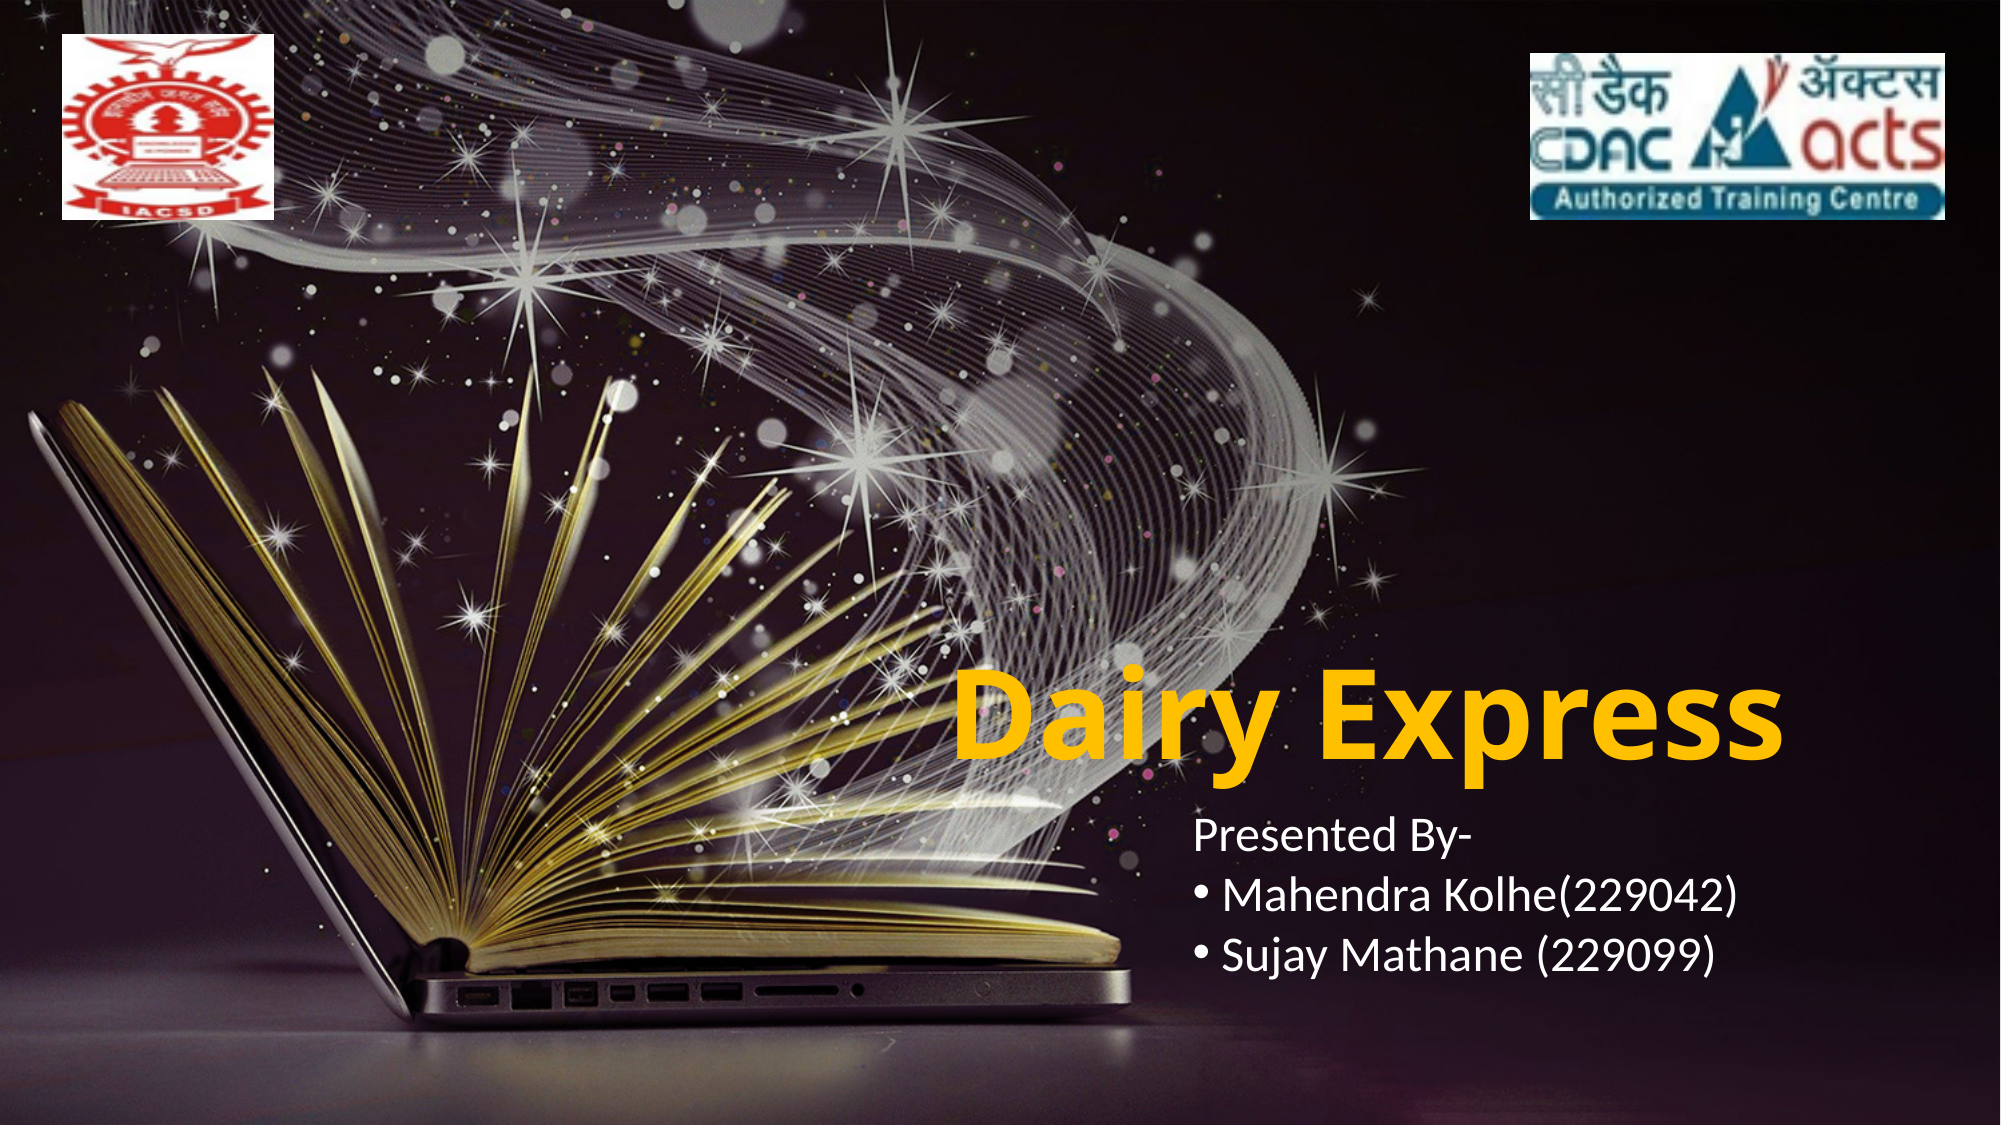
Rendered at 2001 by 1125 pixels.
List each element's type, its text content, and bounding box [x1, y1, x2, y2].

picture [0, 0, 2001, 1125]
text_box Dairy Express [906, 627, 1835, 792]
text_box Presented By- Mahendra Kolhe(229042) Sujay Mathane (229099) [1177, 793, 1970, 989]
